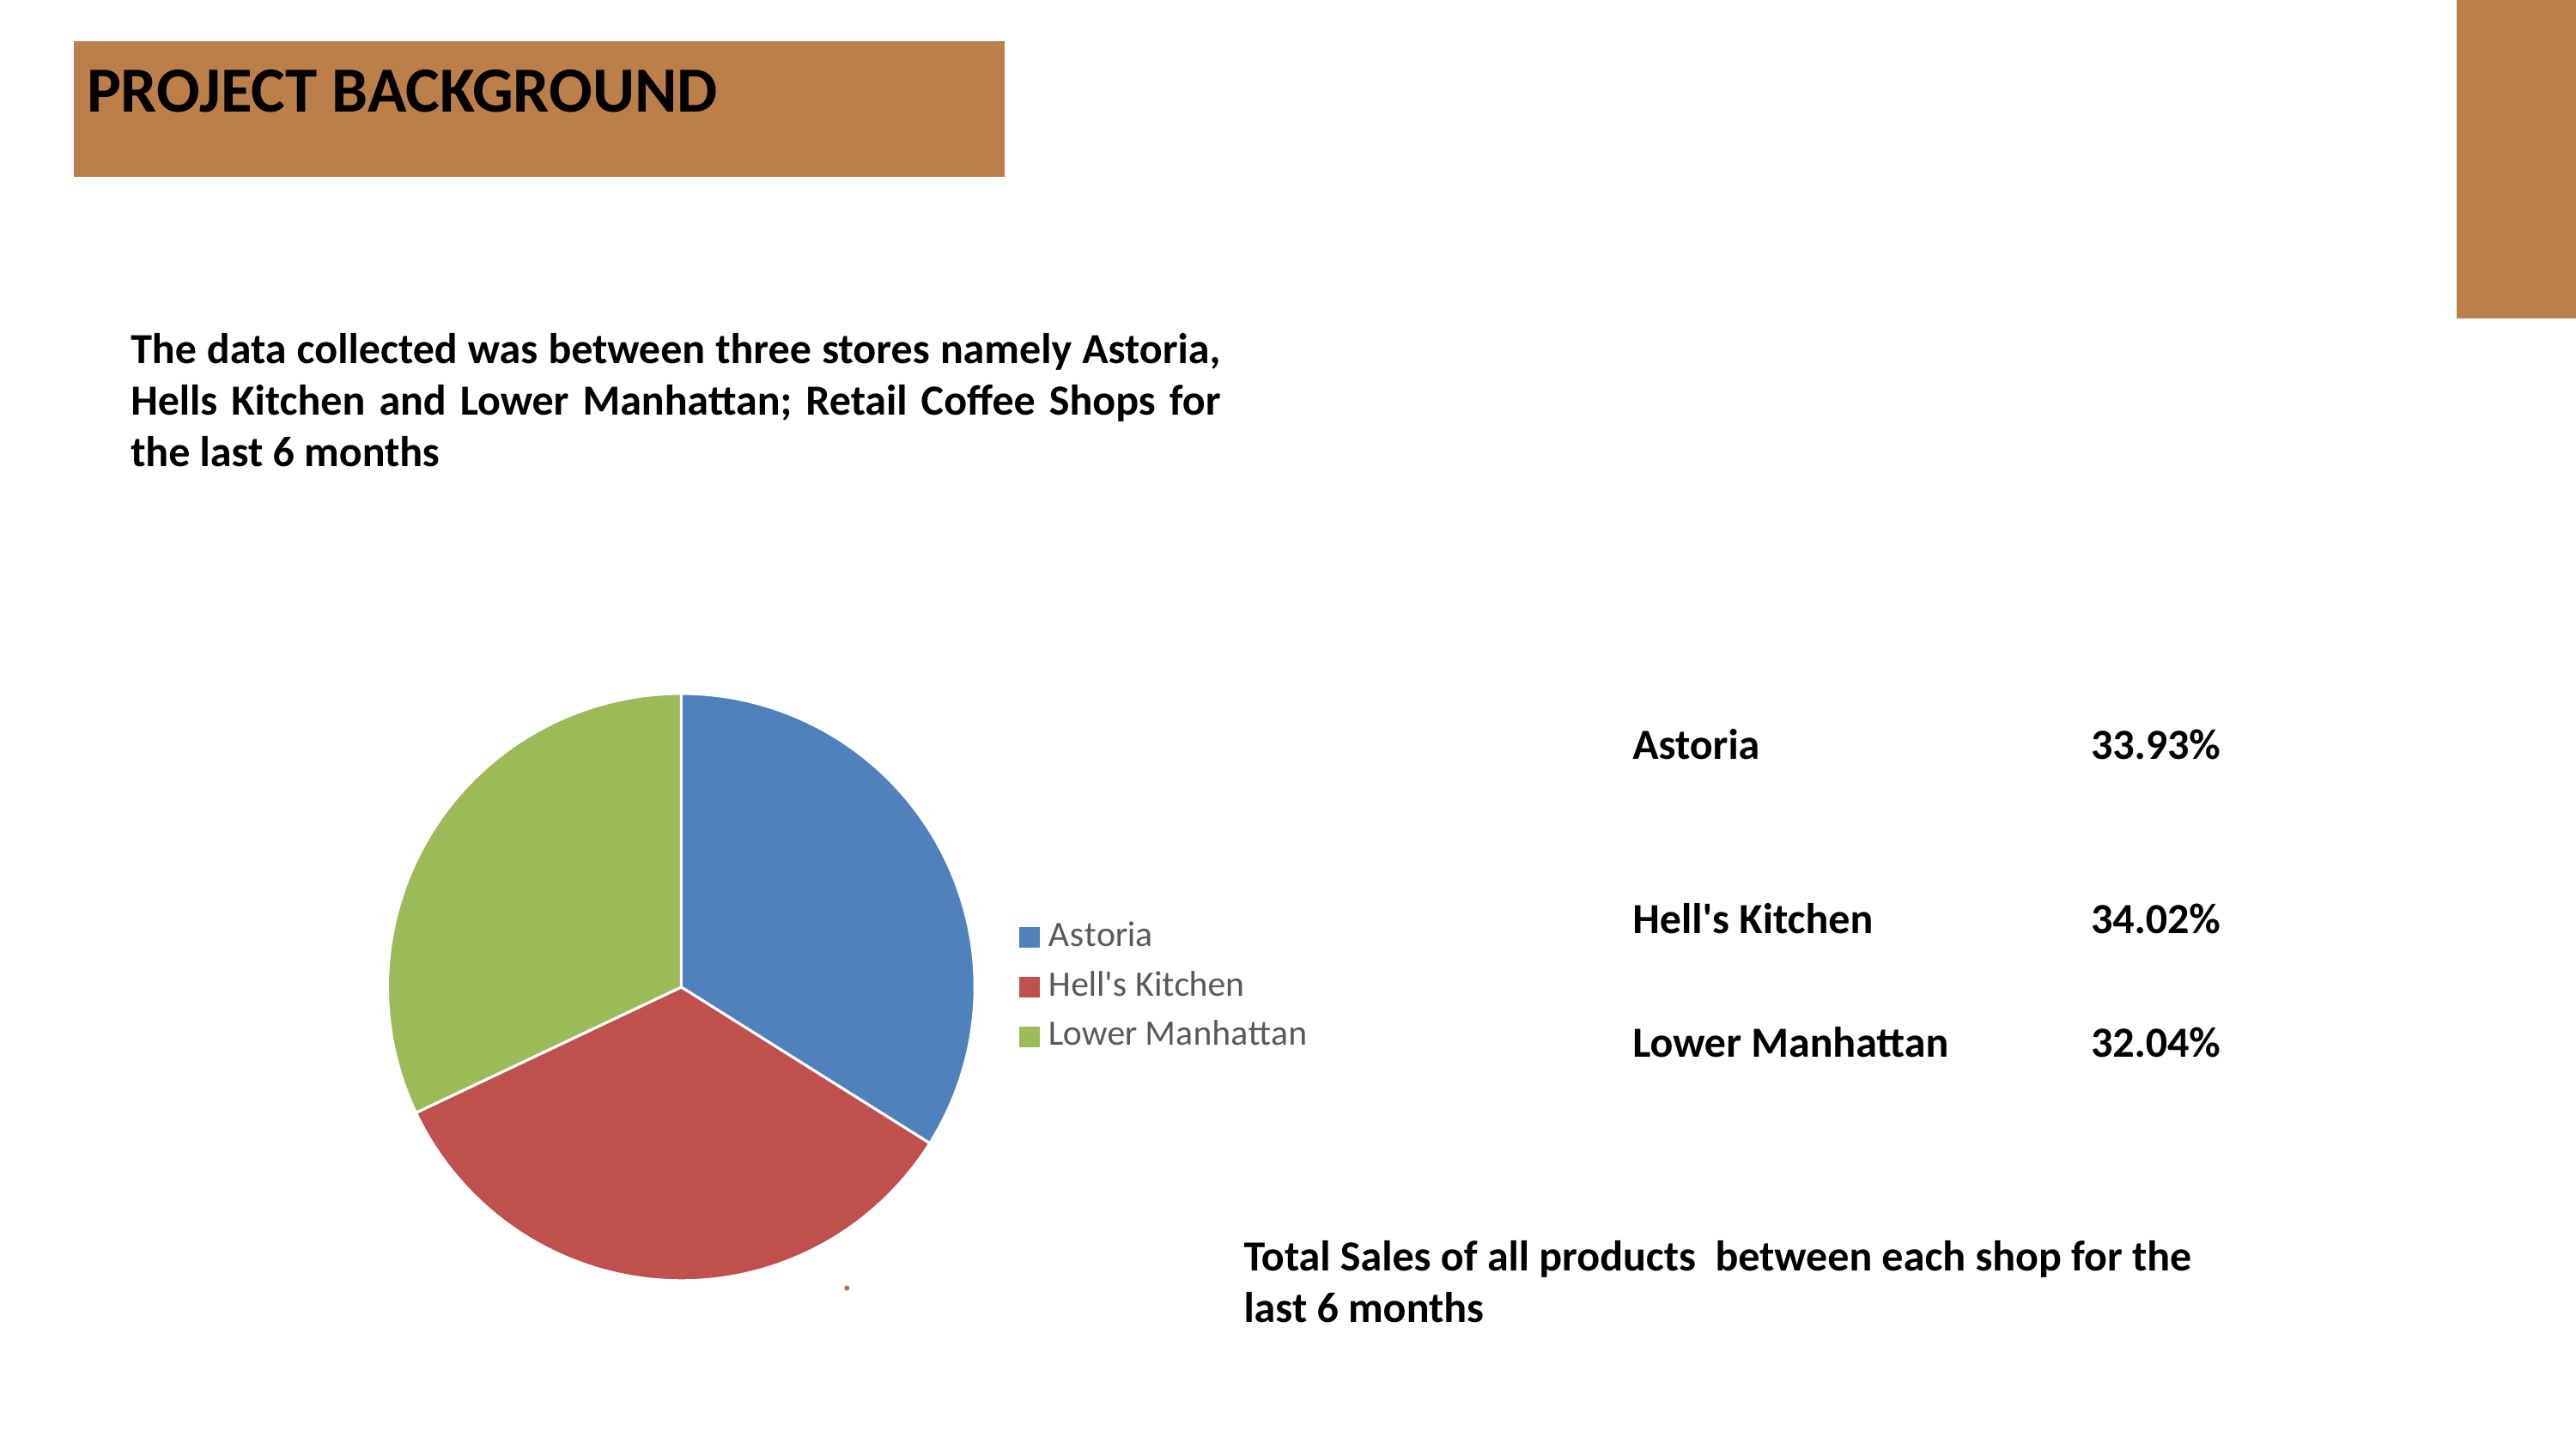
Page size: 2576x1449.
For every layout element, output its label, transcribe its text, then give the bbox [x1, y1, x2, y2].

chart [321, 681, 1364, 1294]
text_box Total Sales of all products between each shop for the last 6 months [1230, 1222, 2251, 1337]
table_header Astoria [1631, 596, 2037, 770]
text_box The data collected was between three stores namely Astoria, Hells Kitchen and Lower Manhattan; Retail Coffee Shops for the last 6 months [118, 314, 1235, 482]
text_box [2456, 0, 2576, 319]
table_cell 34.02% [2037, 770, 2221, 944]
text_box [0, 0, 1005, 178]
table_header 33.93% [2037, 596, 2221, 770]
table_cell Hell's Kitchen [1631, 770, 2037, 944]
table_cell Lower Manhattan [1631, 944, 2037, 1068]
table_cell 32.04% [2037, 944, 2221, 1068]
